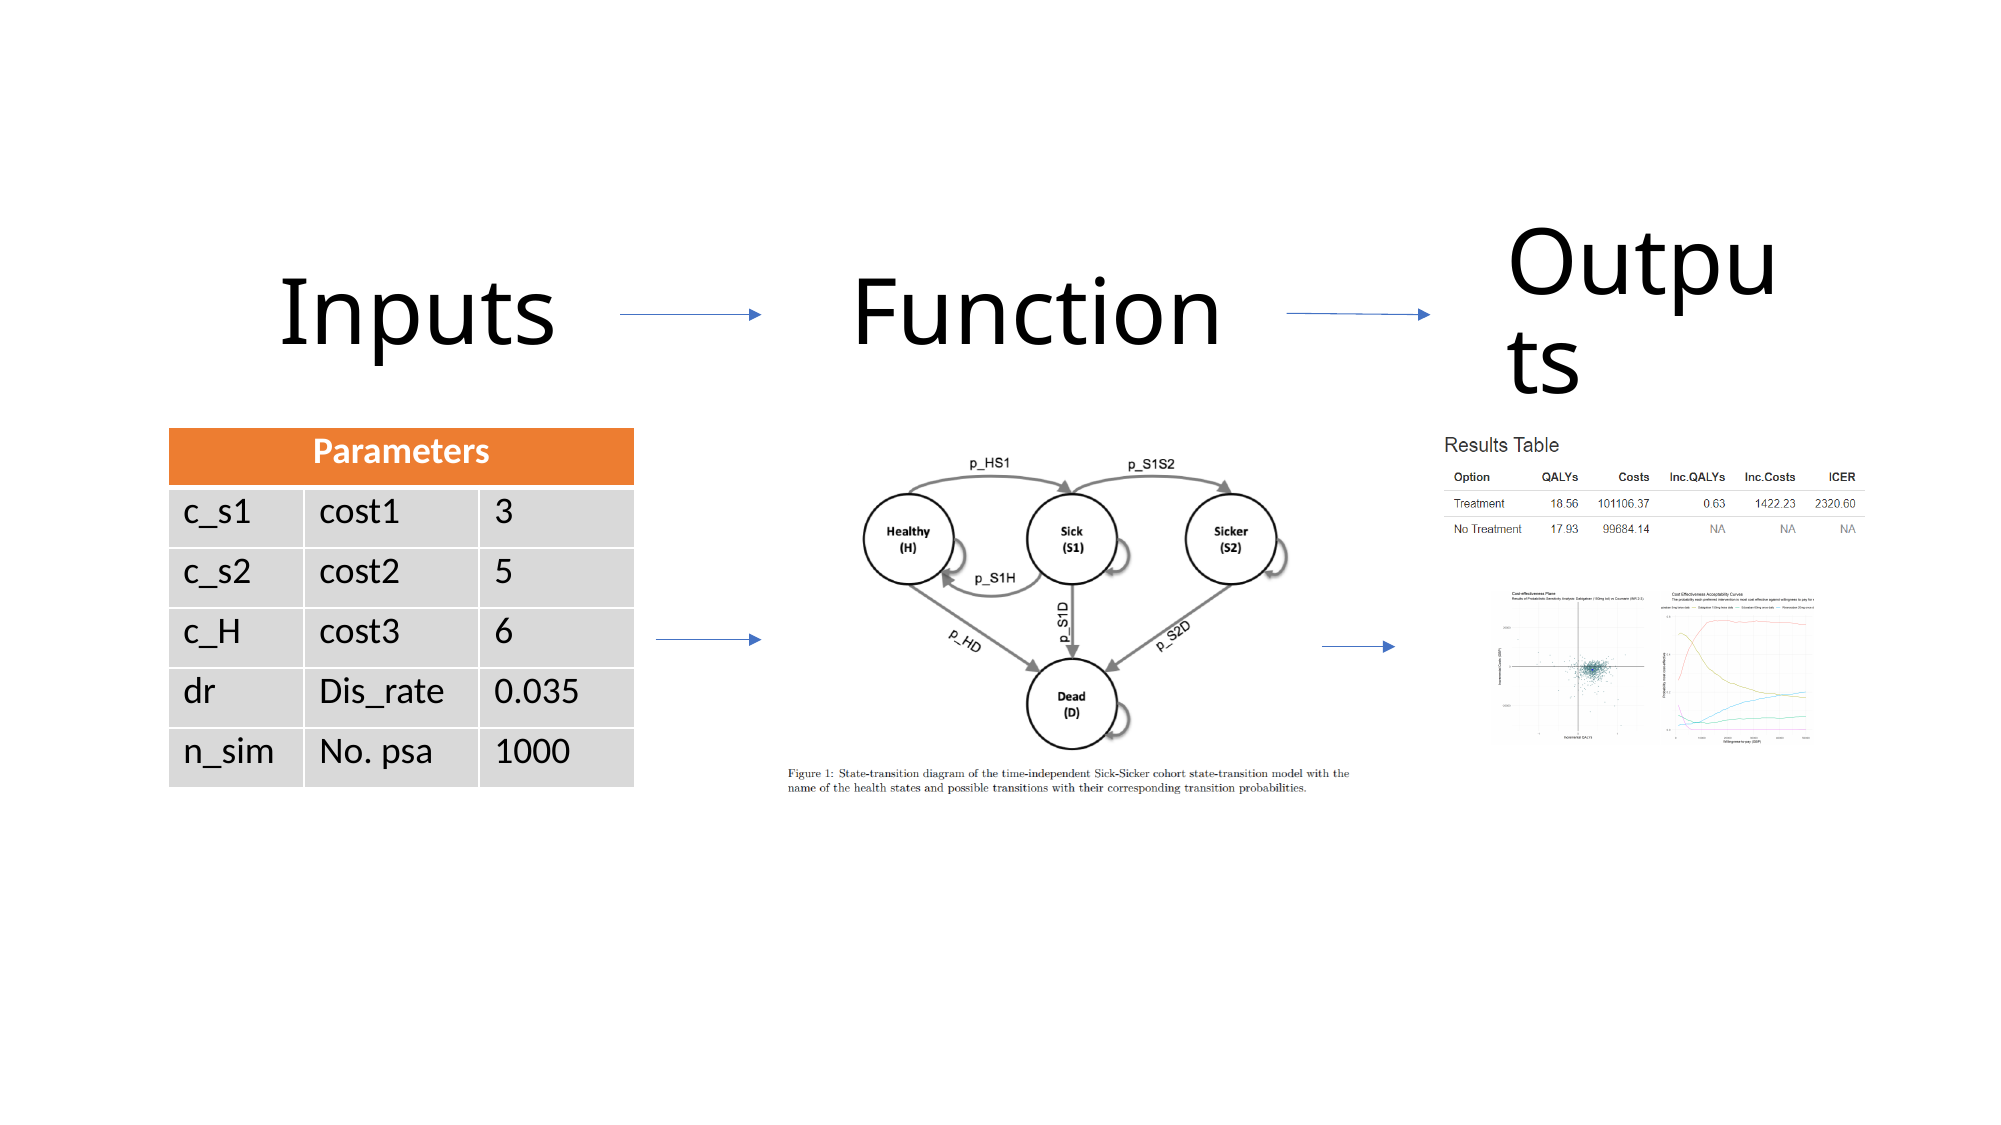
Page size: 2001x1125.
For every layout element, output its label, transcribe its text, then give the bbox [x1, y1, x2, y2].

table_cell 5 [480, 549, 634, 607]
table_cell 0.035 [480, 669, 634, 727]
picture [1435, 426, 1877, 553]
table_header Parameters [169, 428, 634, 485]
table_cell 1000 [480, 729, 634, 787]
table_cell dr [169, 669, 303, 727]
table_cell n_sim [169, 729, 303, 787]
table_cell Dis_rate [305, 669, 478, 727]
text_box Outputs [1491, 205, 1822, 424]
picture [1661, 591, 1814, 745]
table_cell cost1 [305, 490, 478, 547]
table_cell cost2 [305, 549, 478, 607]
picture [1491, 591, 1660, 745]
table_cell c_H [169, 609, 303, 667]
title Inputs [253, 205, 584, 424]
table_cell 3 [480, 490, 634, 547]
table_cell cost3 [305, 609, 478, 667]
table_cell 6 [480, 609, 634, 667]
text_box Function [725, 205, 1350, 424]
table_cell c_s1 [169, 490, 303, 547]
table_cell No. psa [305, 729, 478, 787]
table_cell c_s2 [169, 549, 303, 607]
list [772, 426, 1365, 813]
